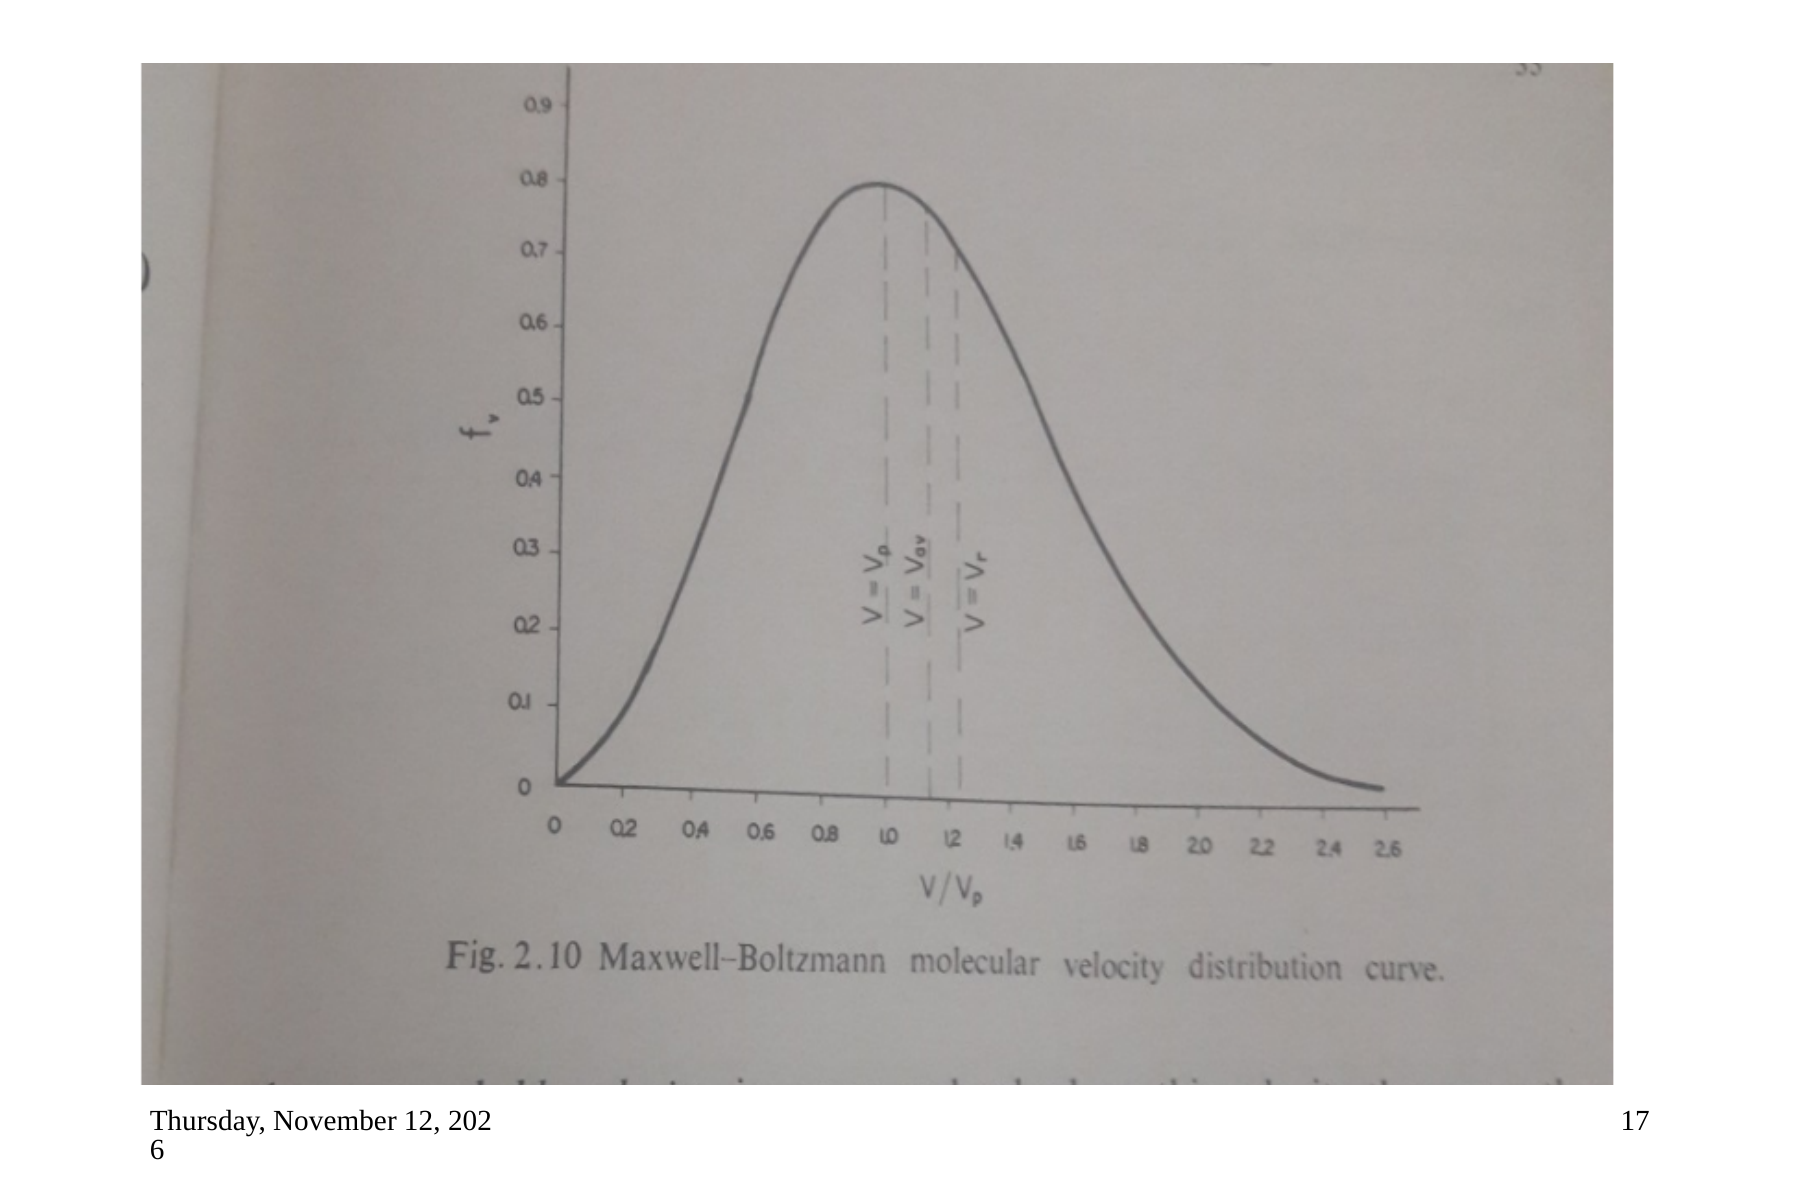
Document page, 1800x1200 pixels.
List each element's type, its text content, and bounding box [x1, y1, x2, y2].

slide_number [134, 1092, 361, 1174]
slide_number 17 [1392, 1092, 1666, 1174]
picture [142, 0, 1614, 1200]
